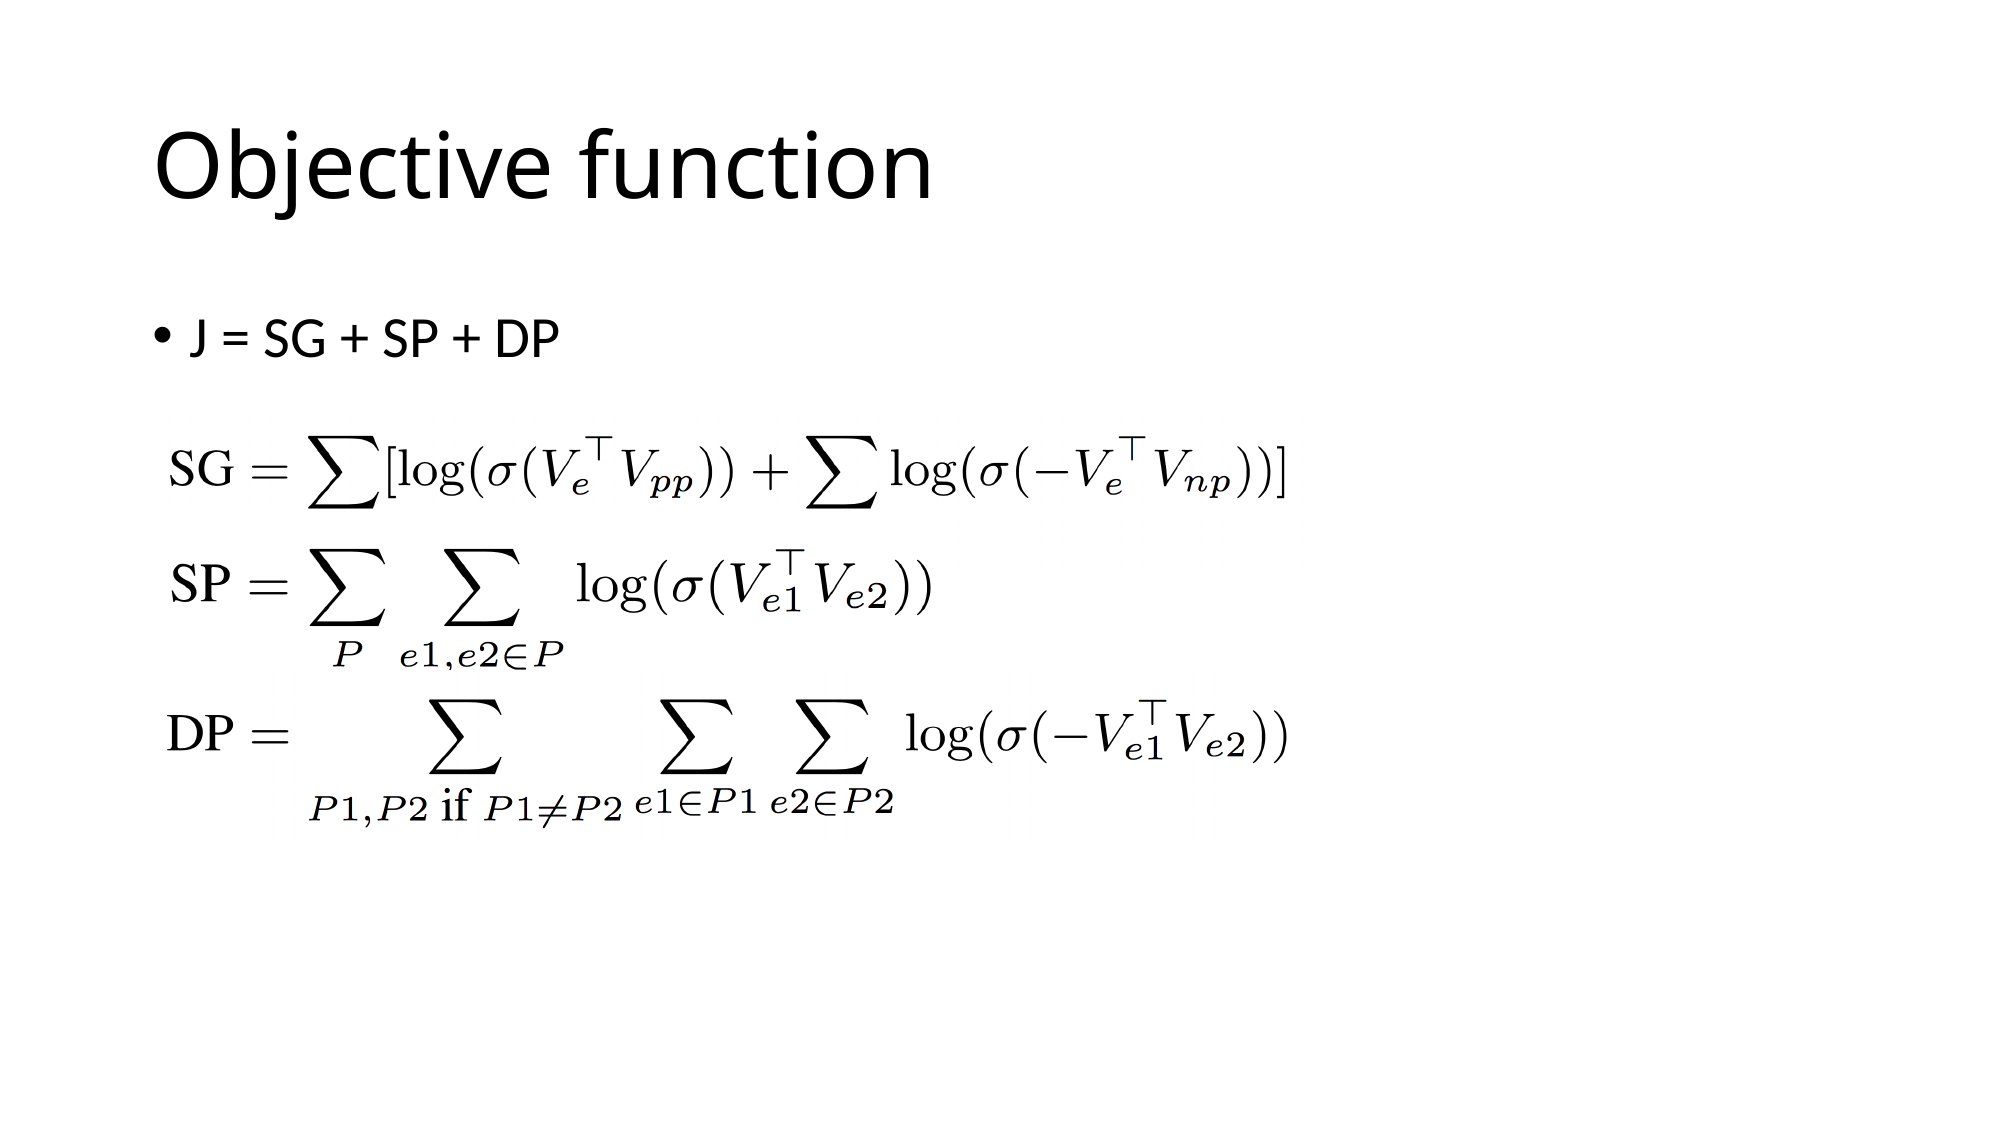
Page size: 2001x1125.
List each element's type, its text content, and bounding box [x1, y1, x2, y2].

title Objective function [137, 59, 1863, 278]
picture [157, 412, 1308, 844]
list J = SG + SP + DP [137, 299, 1863, 1014]
